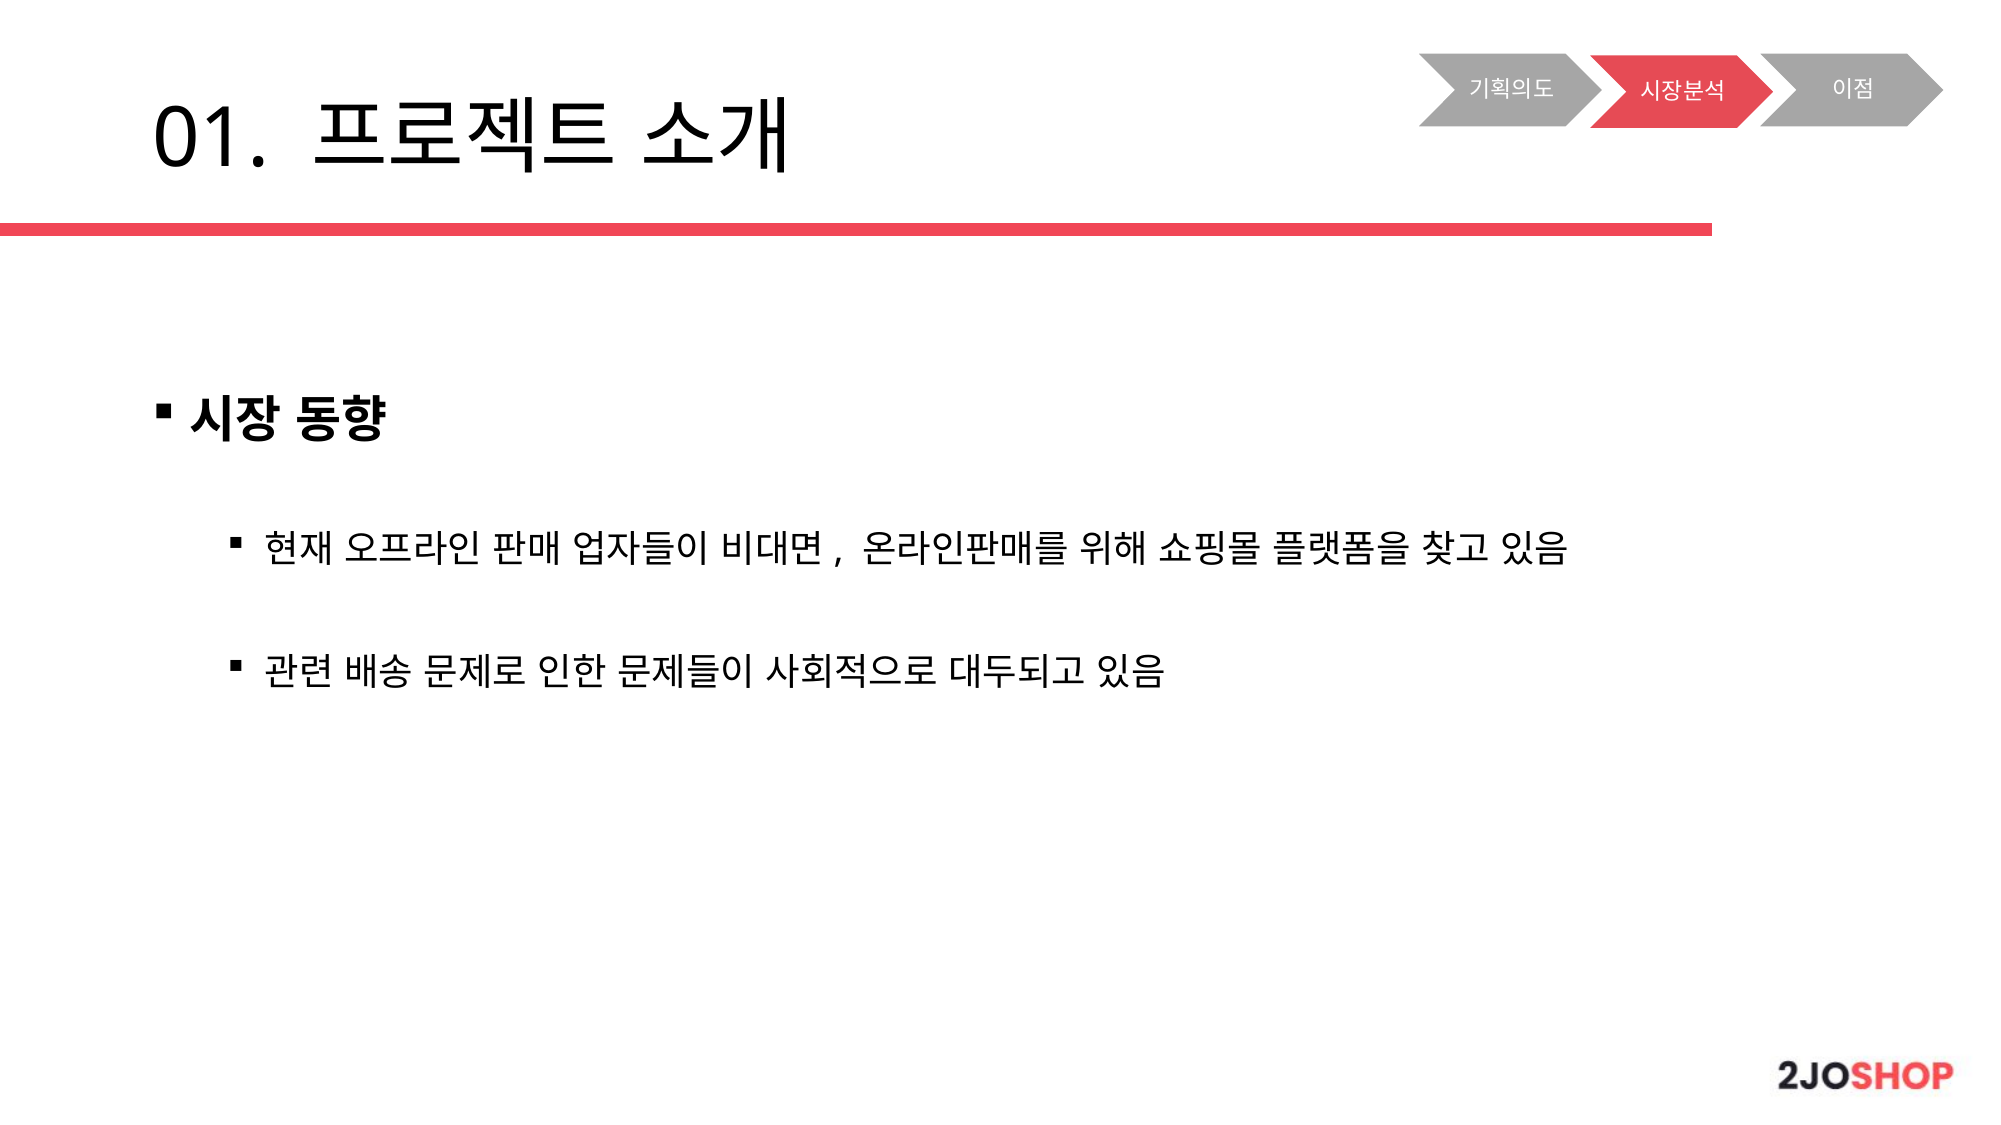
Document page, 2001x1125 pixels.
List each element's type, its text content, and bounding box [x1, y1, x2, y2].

title 01. 프로젝트 소개 [137, 59, 1863, 219]
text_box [1414, 45, 1946, 135]
picture [1750, 1036, 1975, 1112]
list 시장 동향 현재 오프라인 판매 업자들이 비대면, 온라인판매를 위해 쇼핑몰 플랫폼을 찾고 있음 관련 배송 문제로 인한 문제들이 사회적으로 대두되고 있음 [137, 290, 1863, 1014]
